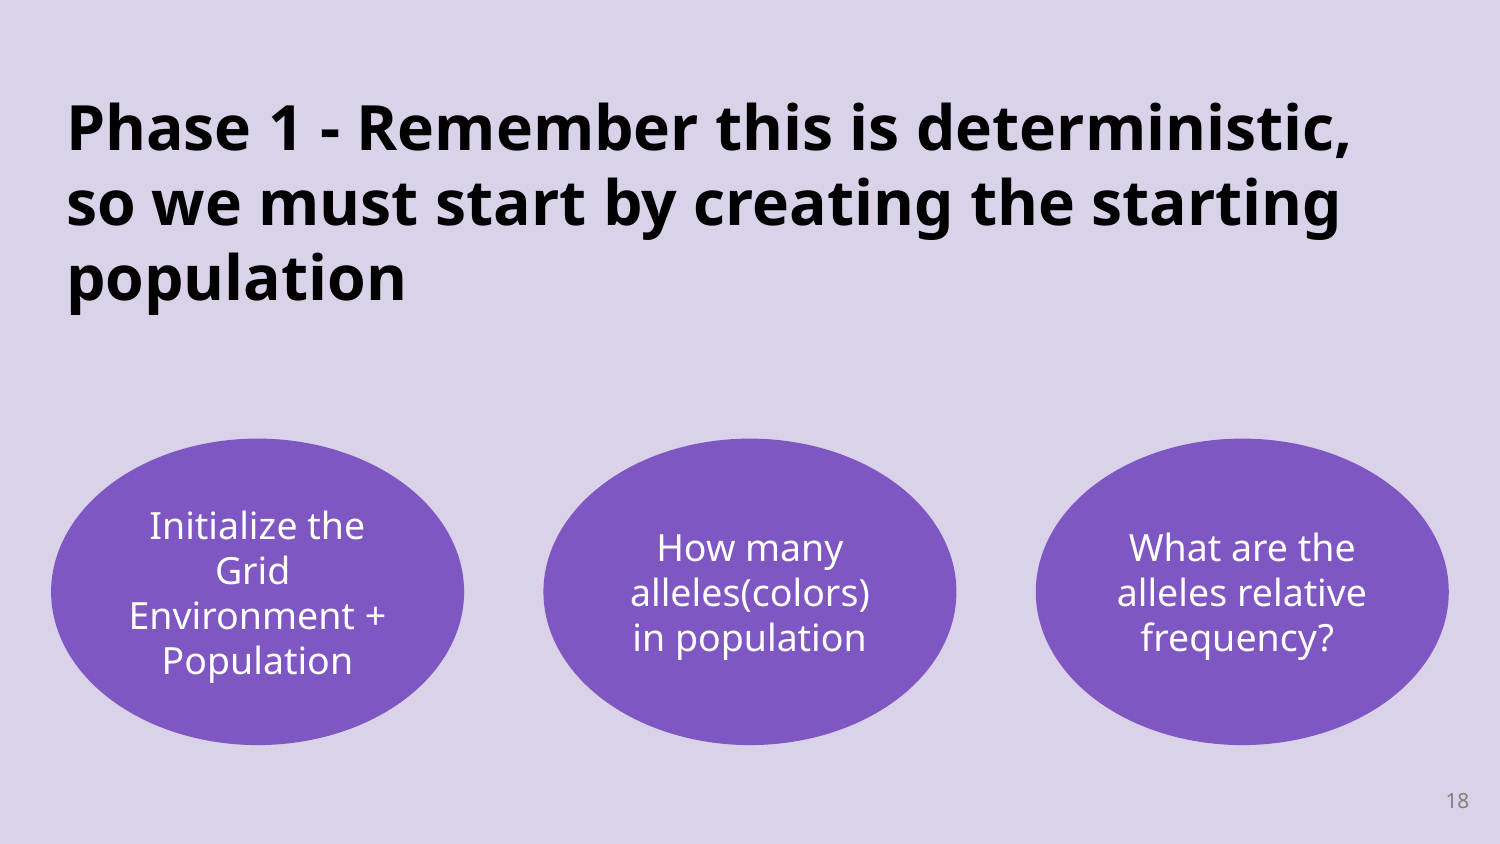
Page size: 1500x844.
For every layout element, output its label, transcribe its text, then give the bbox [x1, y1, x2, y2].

text_box Initialize the Grid Environment + Population [51, 438, 465, 746]
title Phase 1 - Remember this is deterministic, so we must start by creating the starting population [51, 72, 1449, 176]
slide_number ‹#› [1394, 769, 1484, 834]
text_box How many alleles(colors) in population [543, 438, 957, 746]
text_box What are the alleles relative frequency? [1035, 438, 1449, 746]
